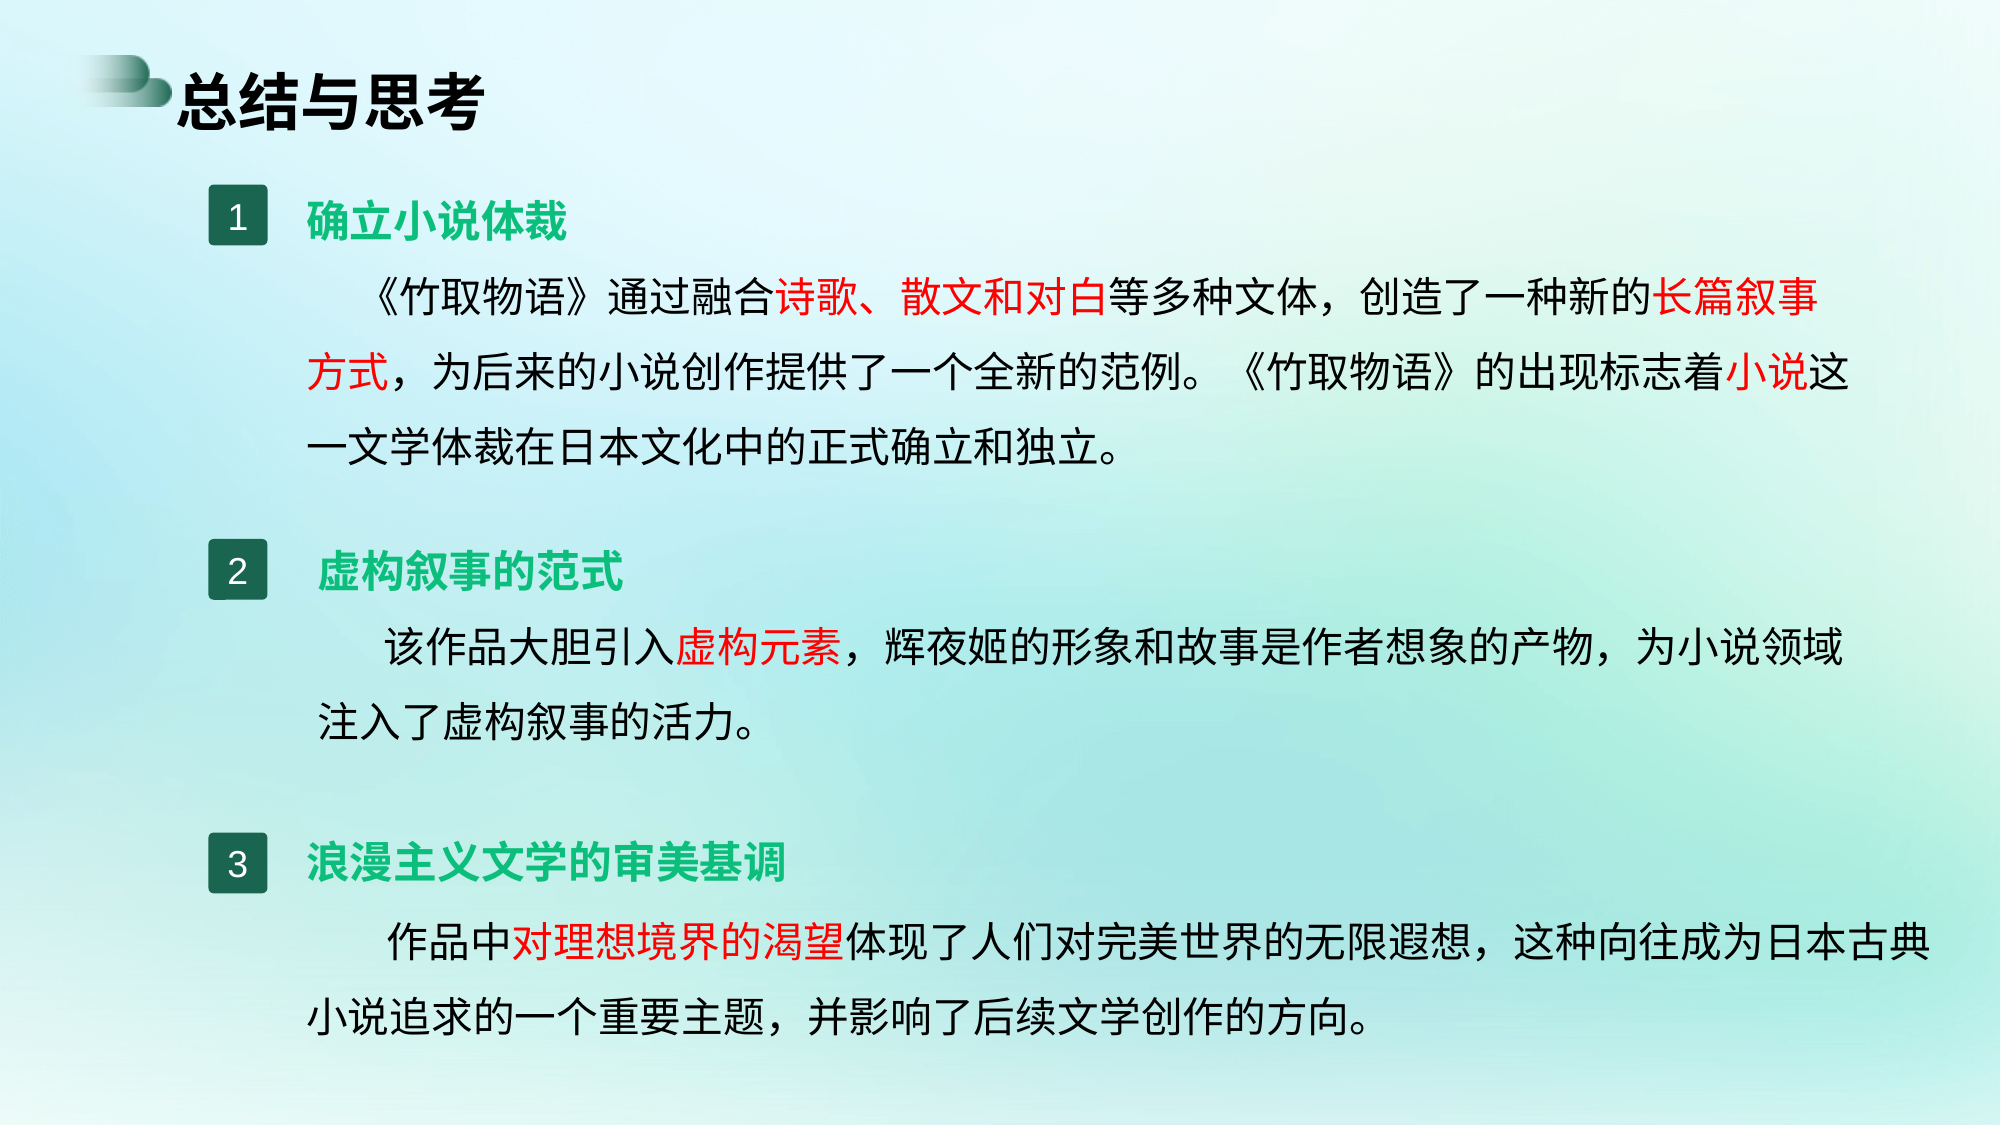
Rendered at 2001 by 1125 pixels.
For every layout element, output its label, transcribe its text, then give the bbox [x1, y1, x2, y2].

text_box 1 [206, 182, 270, 248]
text_box 浪漫主义文学的审美基调 作品中对理想境界的渴望体现了人们对完美世界的无限遐想，这种向往成为日本古典小说追求的一个重要主题，并影响了后续文学创作的方向。 [289, 825, 1950, 1125]
text_box 2 [206, 536, 270, 602]
text_box 总结与思考 [159, 16, 1700, 147]
text_box 确立小说体裁 《竹取物语》通过融合诗歌、散文和对白等多种文体，创造了一种新的长篇叙事方式，为后来的小说创作提供了一个全新的范例。《竹取物语》的出现标志着小说这一文学体裁在日本文化中的正式确立和独立。 [289, 184, 1868, 480]
text_box 虚构叙事的范式 该作品大胆引入虚构元素，辉夜姬的形象和故事是作者想象的产物，为小说领域注入了虚构叙事的活力。 [301, 430, 1873, 825]
picture [0, 0, 2001, 1125]
text_box 3 [206, 830, 270, 896]
